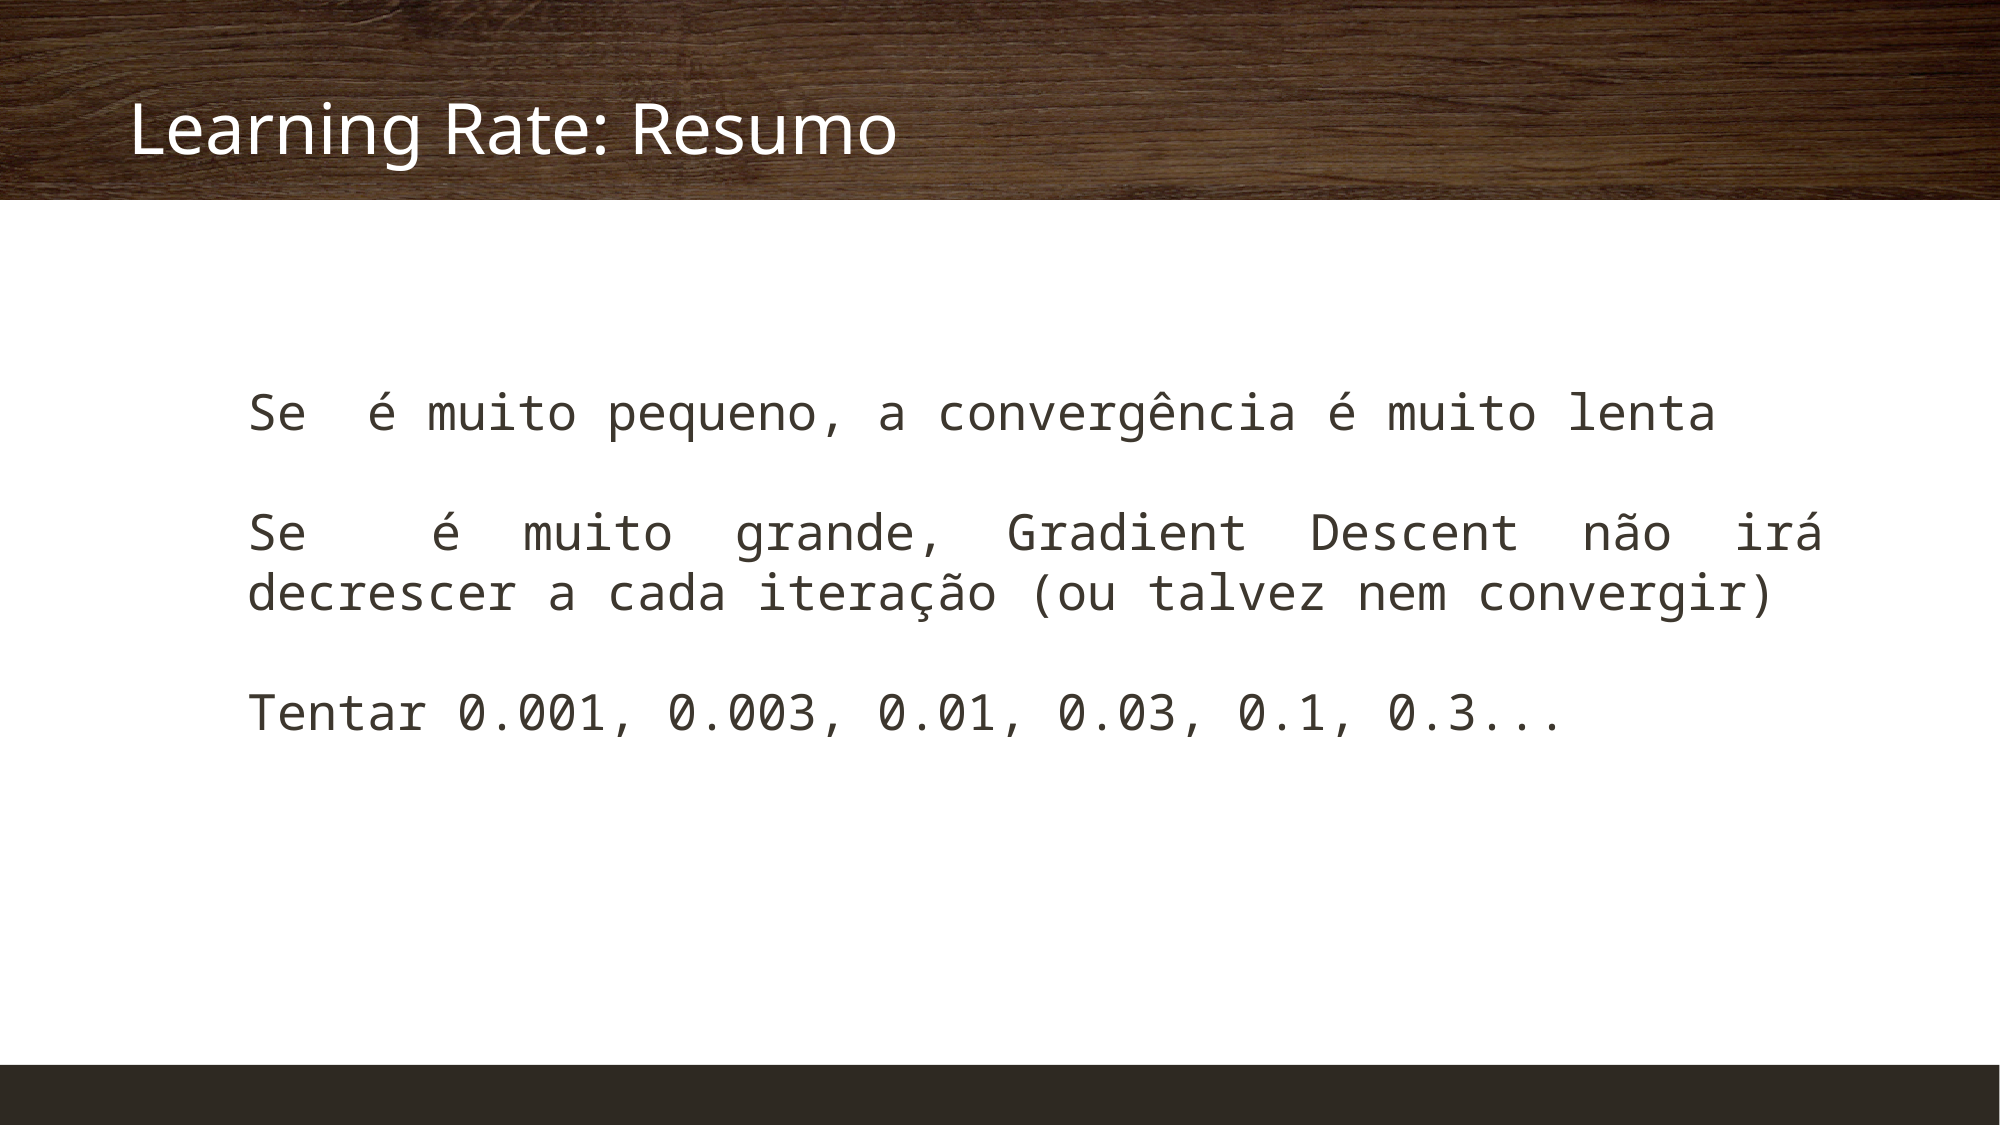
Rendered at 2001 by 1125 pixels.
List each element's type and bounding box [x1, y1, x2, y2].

picture [0, 0, 2000, 200]
